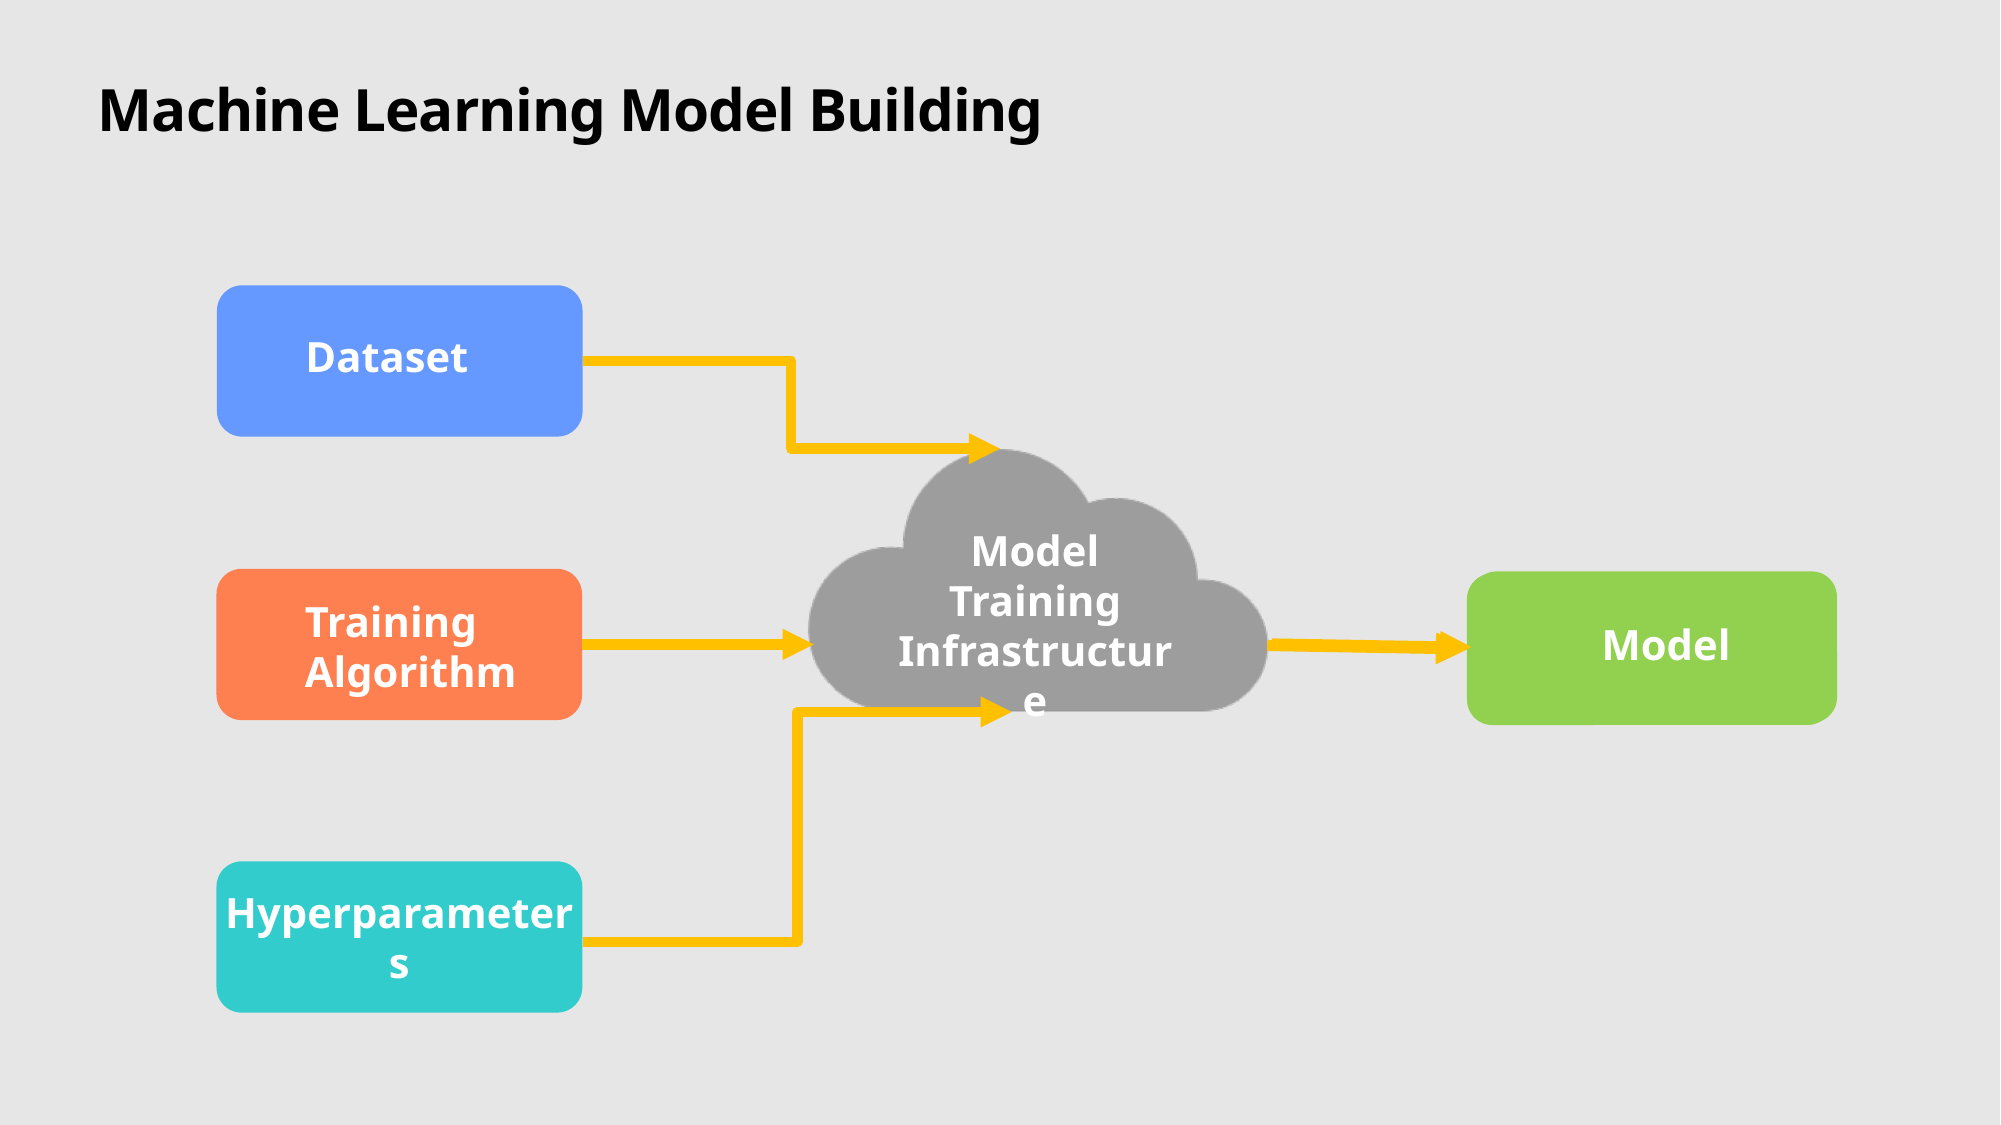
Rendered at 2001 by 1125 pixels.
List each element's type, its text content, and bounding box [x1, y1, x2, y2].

text_box [216, 284, 584, 438]
picture [776, 318, 1300, 842]
title Machine Learning Model Building [97, 73, 2000, 144]
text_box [582, 360, 1001, 449]
text_box Model [1601, 619, 1821, 670]
text_box [1466, 575, 1480, 643]
text_box [1466, 649, 1817, 726]
text_box Dataset [305, 330, 524, 381]
text_box Training Algorithm [304, 595, 579, 696]
text_box [215, 567, 583, 722]
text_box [1268, 645, 1469, 650]
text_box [582, 711, 1012, 943]
text_box Hyperparameters [215, 860, 584, 1014]
text_box [1470, 570, 1838, 724]
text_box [1271, 643, 1472, 648]
